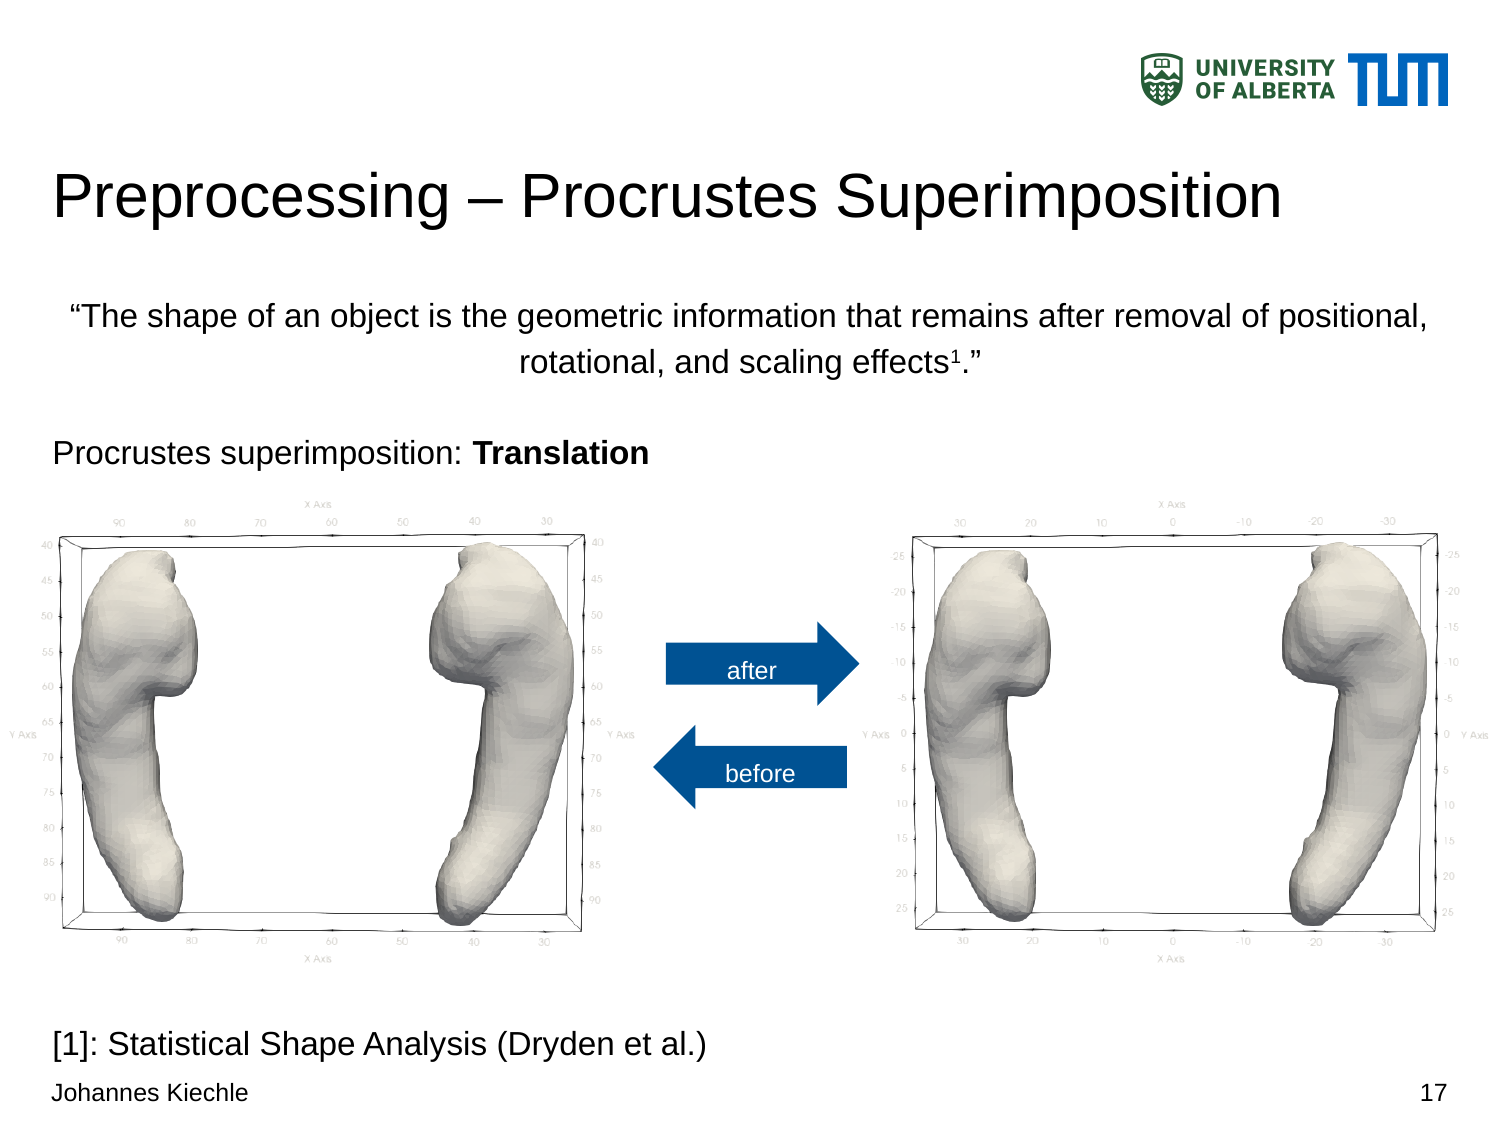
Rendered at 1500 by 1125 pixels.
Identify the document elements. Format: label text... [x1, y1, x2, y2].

text_box after [663, 619, 854, 708]
title Preprocessing – Procrustes Superimposition [52, 162, 1449, 231]
picture [1141, 53, 1335, 106]
list “The shape of an object is the geometric information that remains after removal of positional, rotational, and scaling effects1.” Procrustes superimposition: Translation [1]: Statistical Shape Analysis (Dryden et al.) [52, 288, 1449, 1061]
text_box before [650, 722, 849, 812]
slide_number 17 [1112, 1061, 1448, 1122]
picture [4, 496, 639, 970]
picture [859, 496, 1496, 970]
footer Johannes Kiechle [51, 1061, 1112, 1122]
